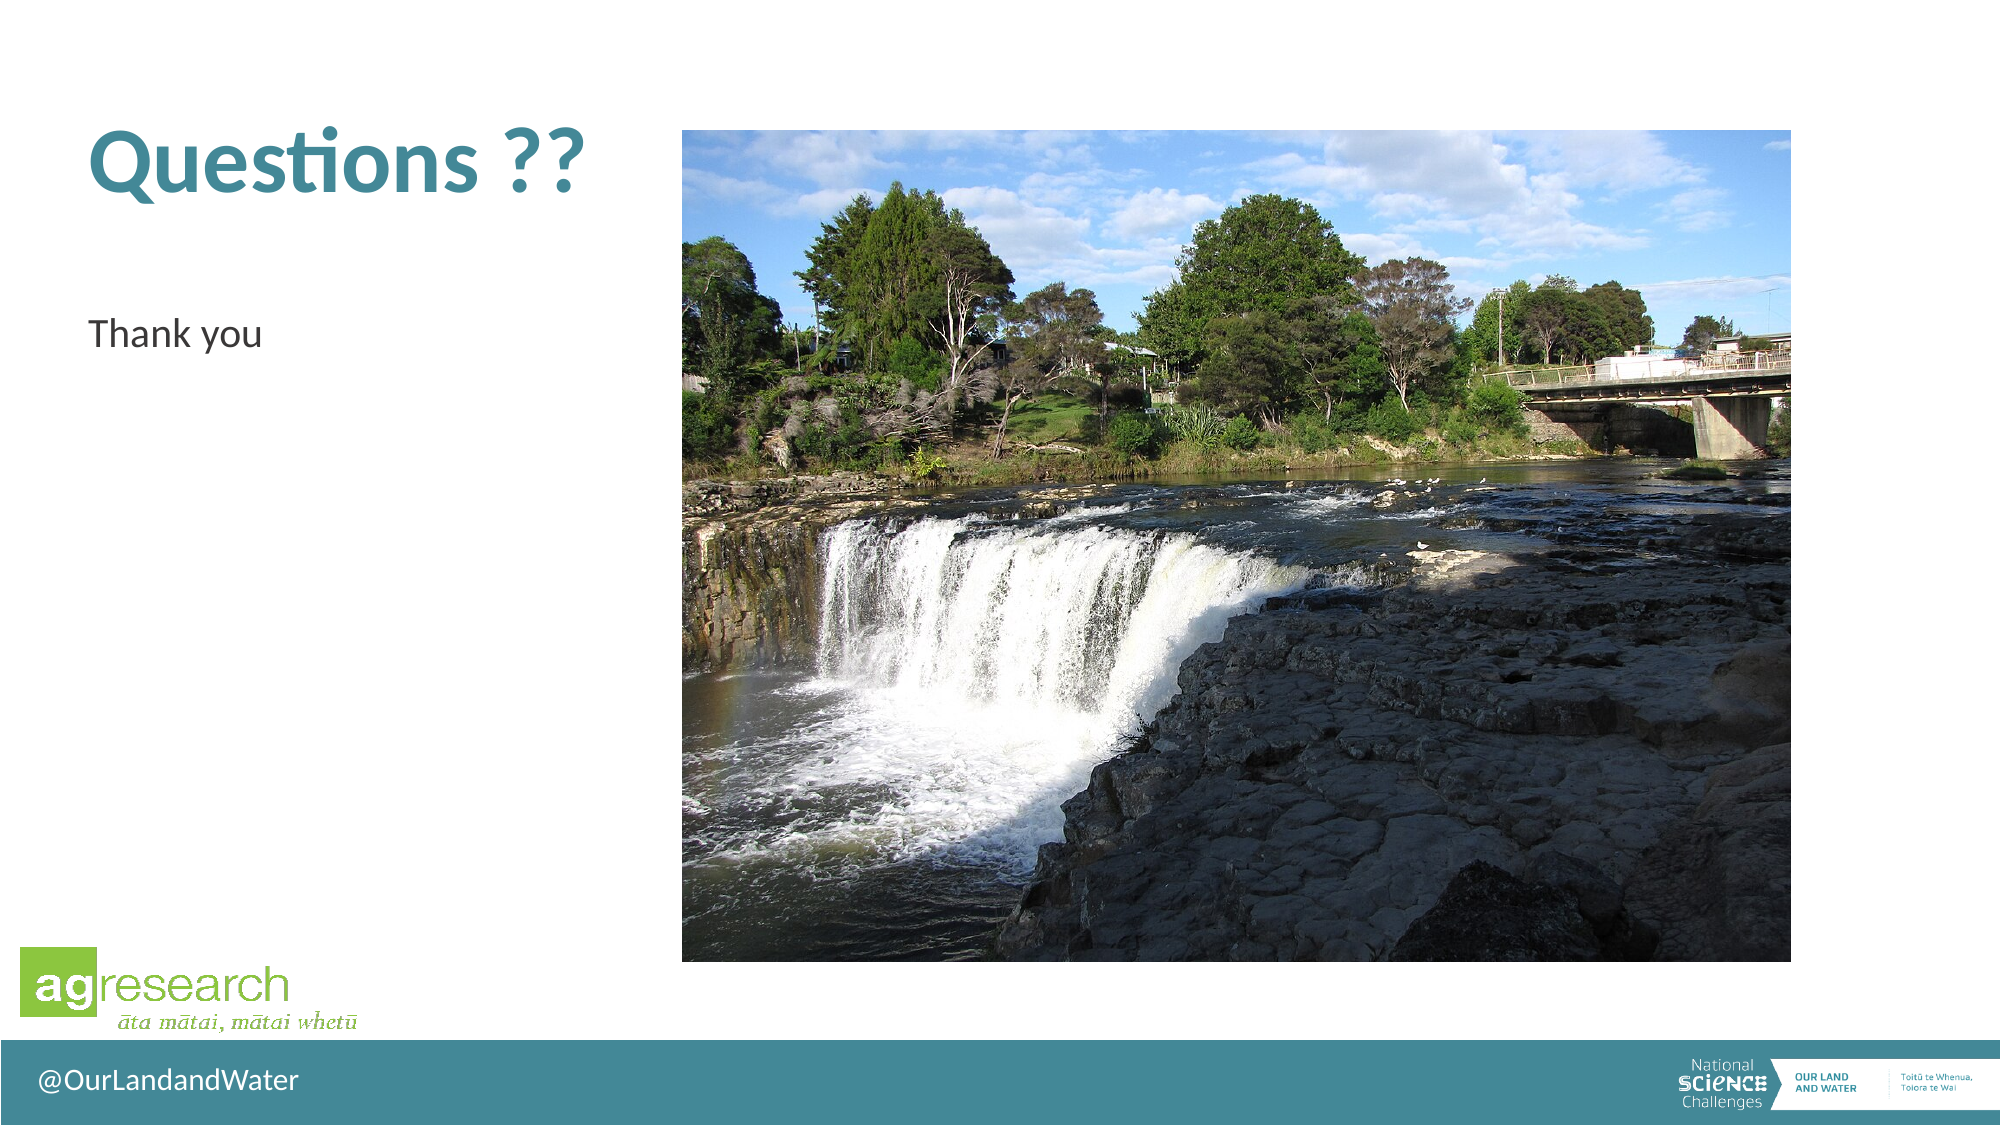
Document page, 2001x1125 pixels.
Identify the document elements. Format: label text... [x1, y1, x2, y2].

picture [1, 1040, 2000, 1125]
text_box Questions ?? [73, 90, 1410, 219]
text_box Thank you [73, 298, 681, 364]
picture [681, 130, 1791, 962]
picture [20, 947, 357, 1033]
